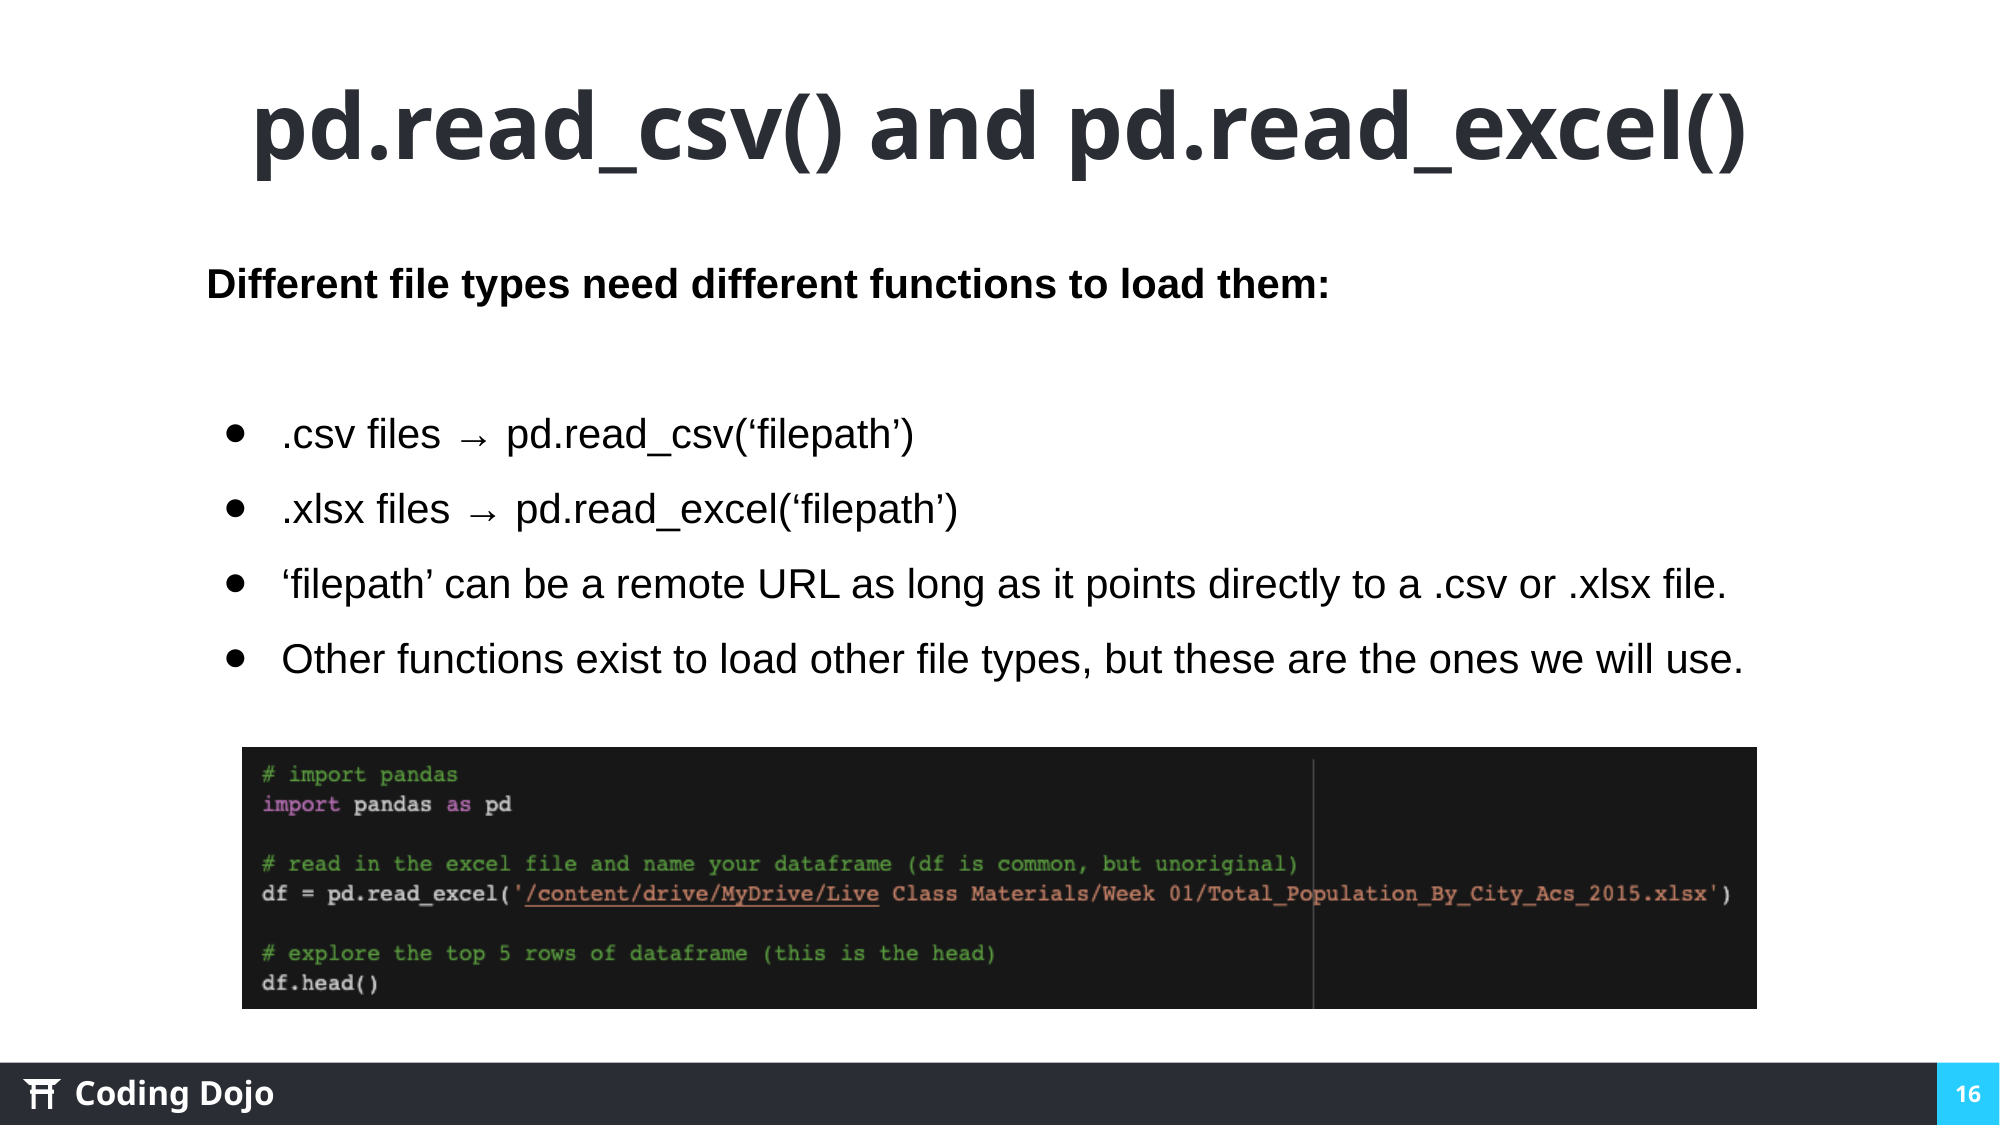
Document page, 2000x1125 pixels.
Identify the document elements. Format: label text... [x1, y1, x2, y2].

text_box Different file types need different functions to load them: .csv files → pd.read_csv(‘filepath’) .xlsx files → pd.read_excel(‘filepath’) ‘filepath’ can be a remote URL as long as it points directly to a .csv or .xlsx file. Other functions exist to load other file types, but these are the ones we will use. [191, 241, 1809, 697]
picture [21, 1073, 63, 1115]
picture [242, 746, 1757, 1009]
title pd.read_csv() and pd.read_excel() [138, 29, 1861, 217]
